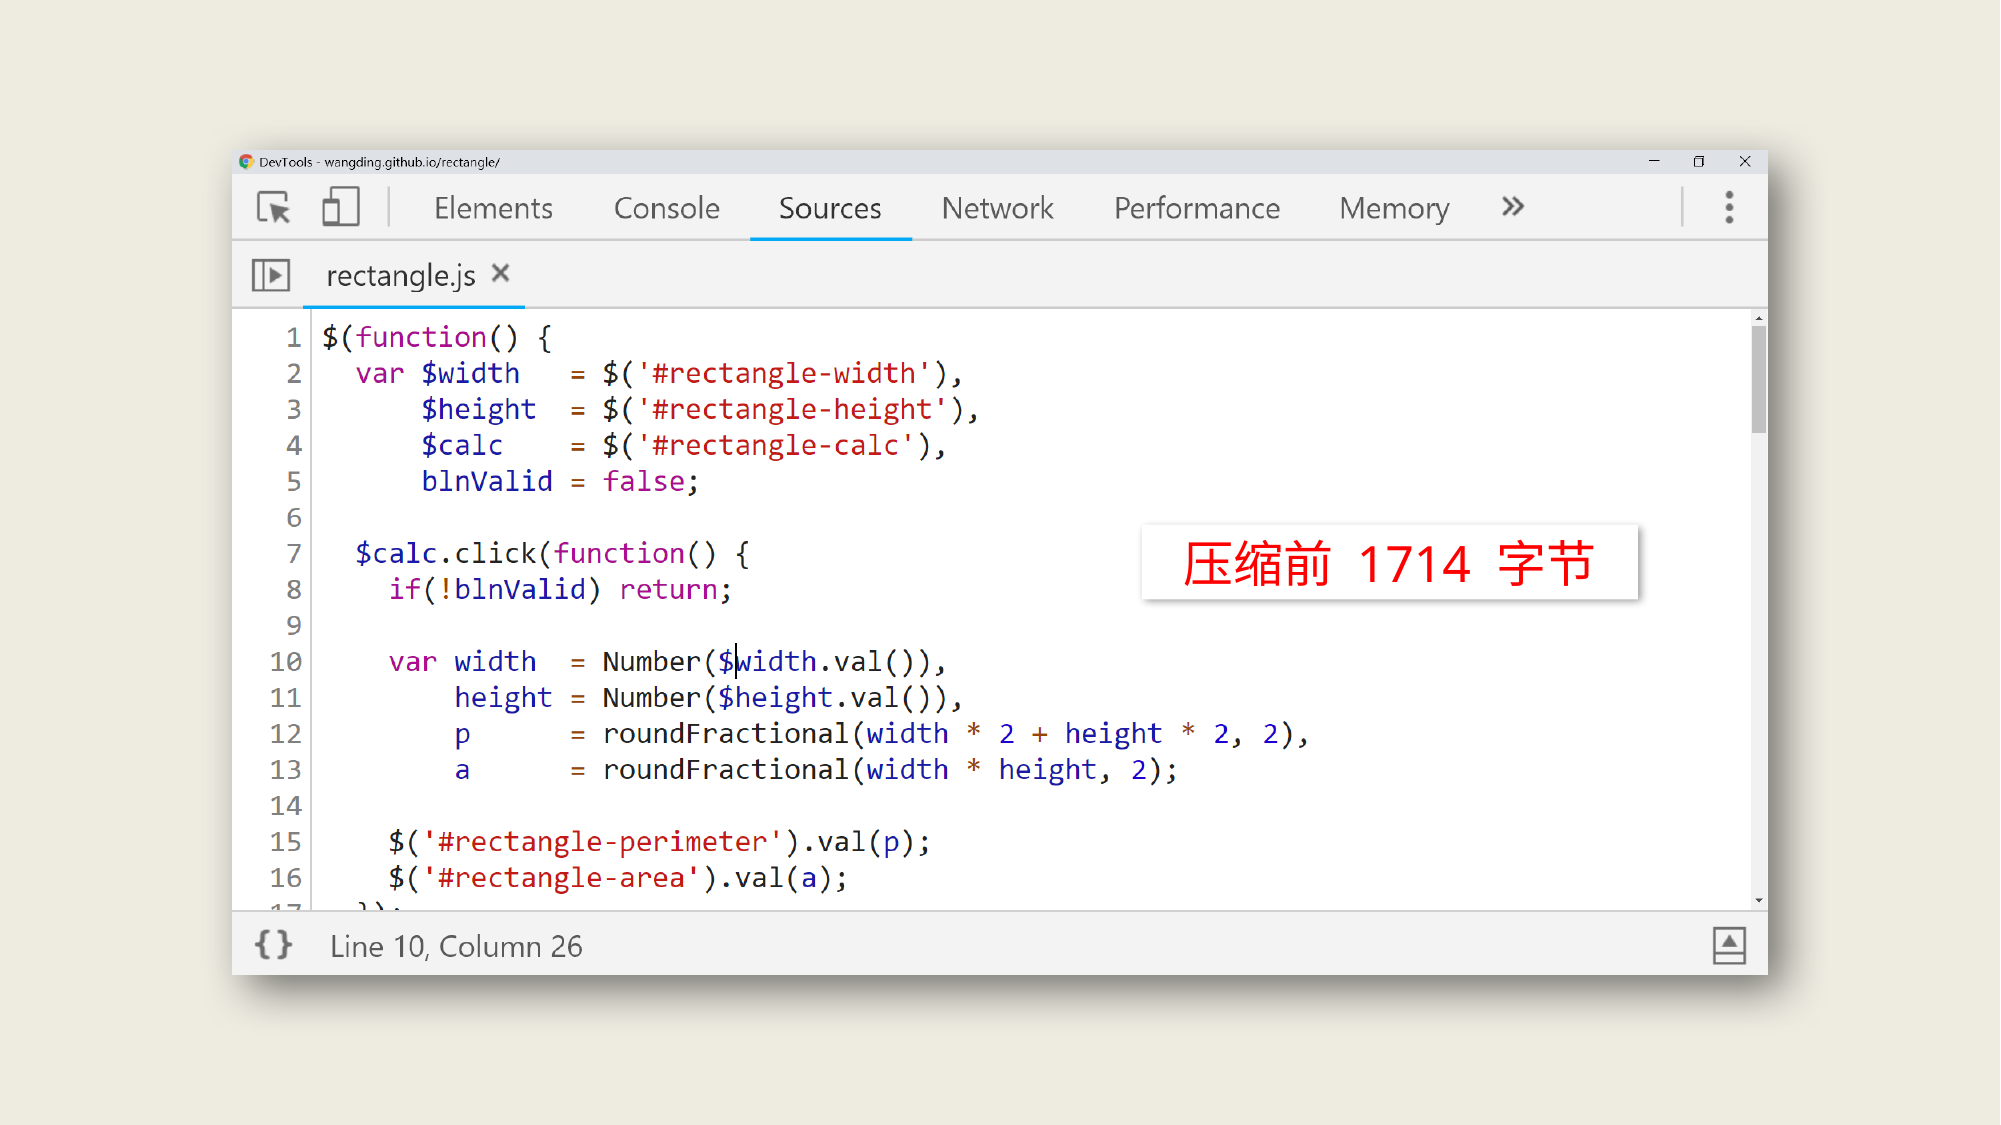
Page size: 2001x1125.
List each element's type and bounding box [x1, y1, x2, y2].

picture [232, 150, 1768, 975]
